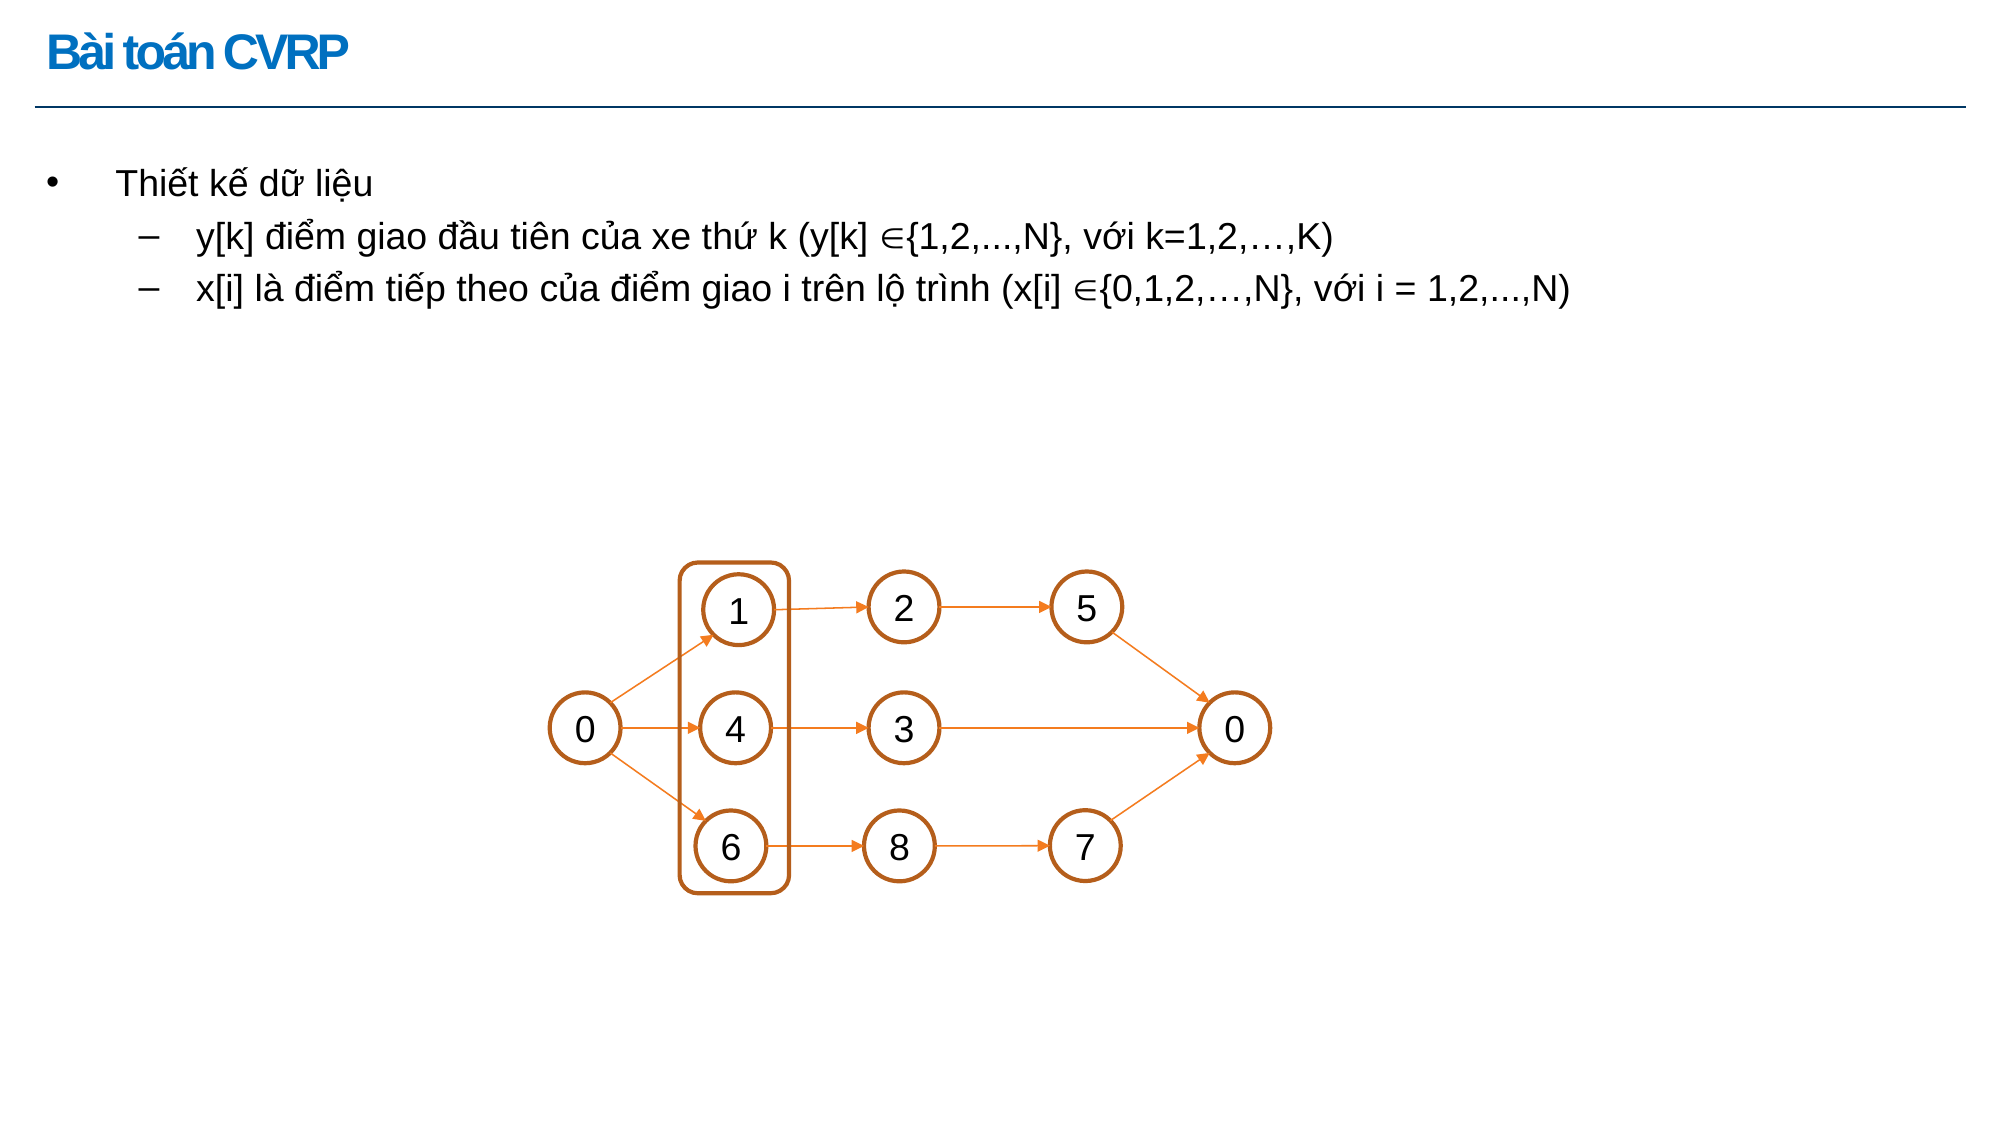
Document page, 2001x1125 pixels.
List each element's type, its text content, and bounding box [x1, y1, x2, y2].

text_box 7 [1047, 808, 1123, 884]
text_box 8 [862, 808, 937, 884]
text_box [1110, 752, 1210, 821]
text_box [1111, 631, 1210, 704]
text_box 0 [547, 690, 623, 766]
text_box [609, 752, 707, 822]
text_box 2 [866, 569, 942, 645]
text_box 0 [1197, 690, 1273, 766]
text_box [677, 560, 792, 896]
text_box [609, 634, 714, 703]
title Bài toán CVRP [31, 11, 1592, 103]
text_box 3 [866, 690, 942, 766]
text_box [773, 606, 869, 610]
text_box Thiết kế dữ liệu y[k] điểm giao đầu tiên của xe thứ k (y[k] {1,2,...,N}, với k=1,2,…,K) x[i] là điểm tiếp theo của điểm giao i trên lộ trình (x[i] {0,1,2,…,N}, với i = 1,2,...,N) [31, 151, 1966, 973]
text_box 5 [1049, 569, 1125, 645]
